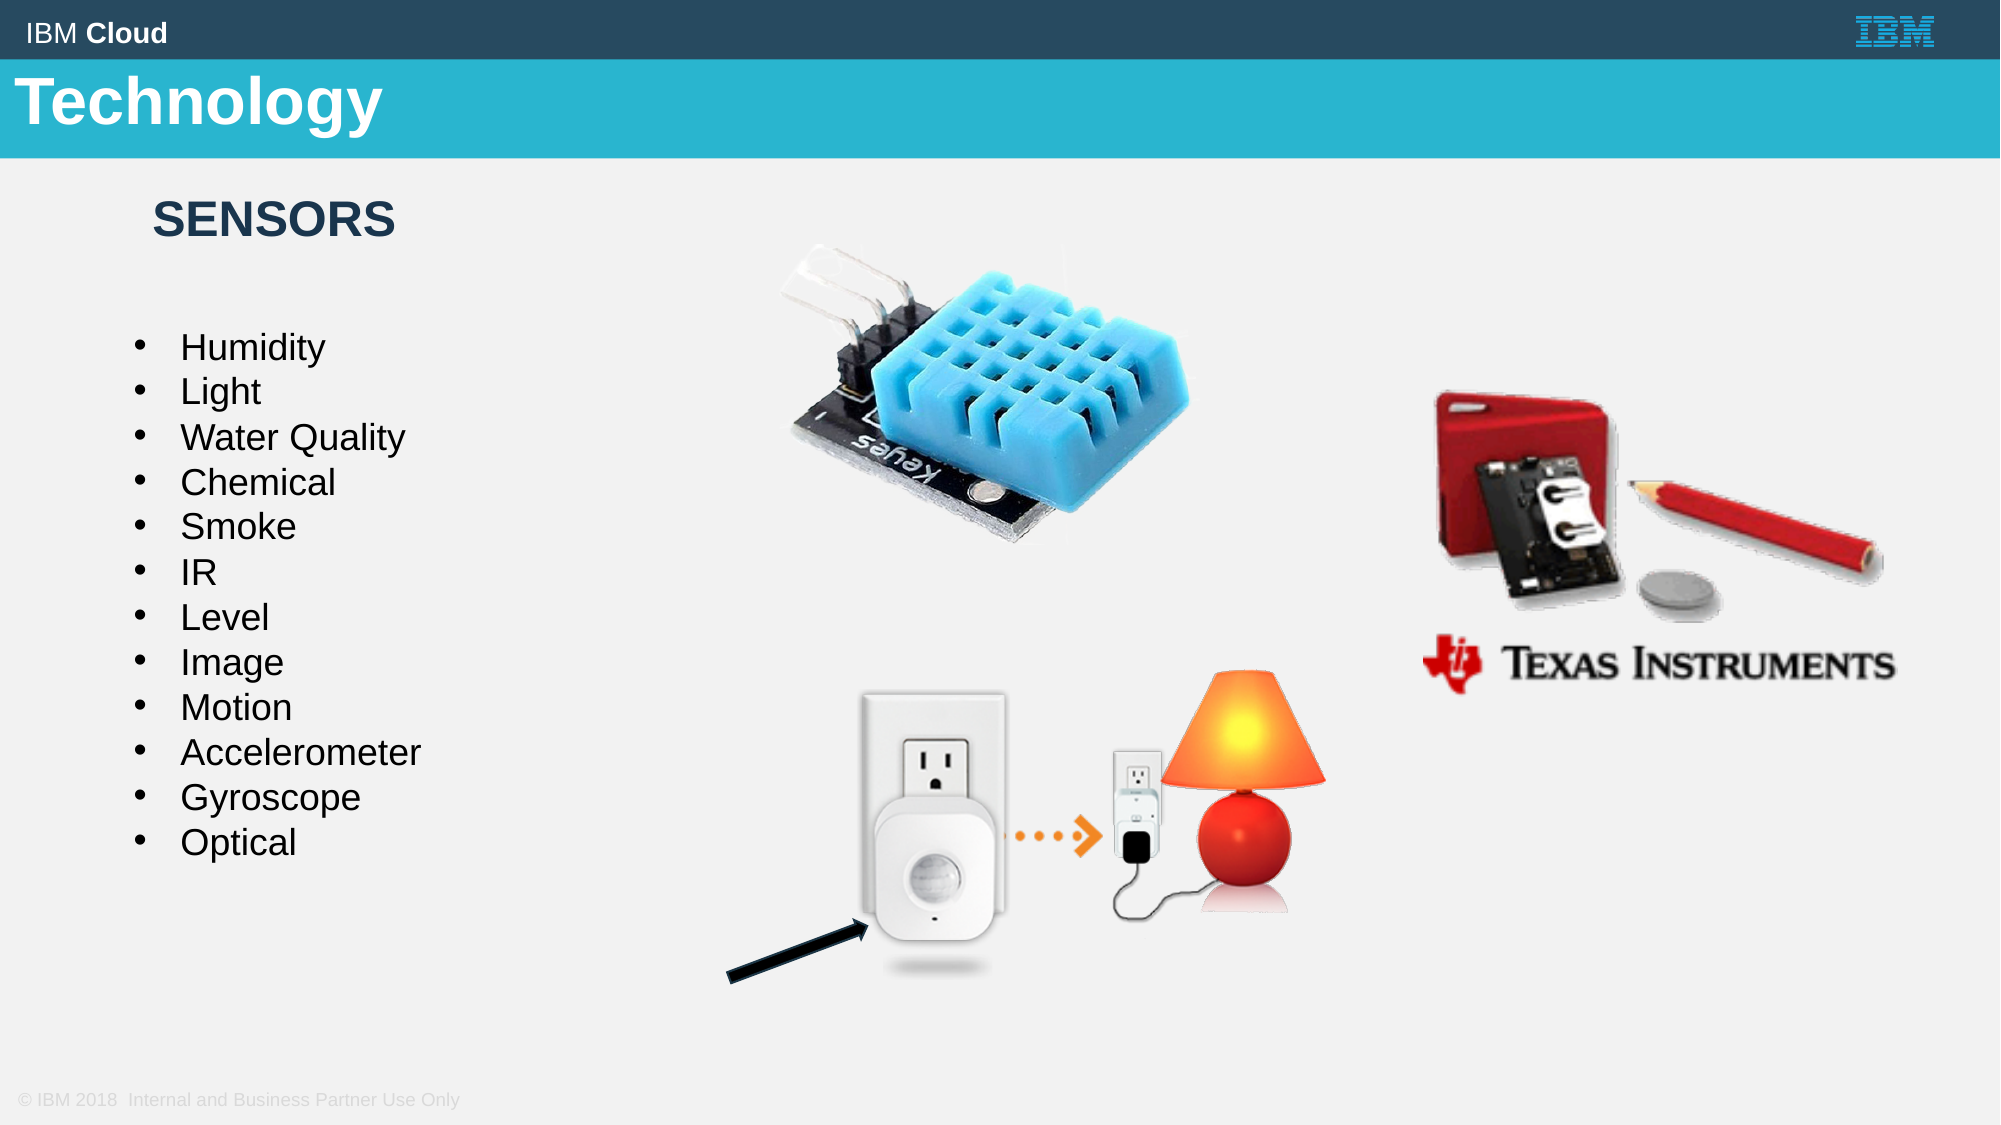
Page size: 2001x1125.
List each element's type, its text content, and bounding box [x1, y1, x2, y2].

picture [836, 667, 1347, 981]
picture [1423, 379, 1898, 709]
text_box [725, 930, 836, 985]
picture [1856, 16, 1934, 47]
text_box Humidity Light Water Quality Chemical Smoke IR Level Image Motion Accelerometer Gyroscope Optical [118, 315, 637, 870]
picture [779, 244, 1221, 545]
list Sensors [137, 185, 1863, 261]
list Technology [0, 59, 2000, 159]
